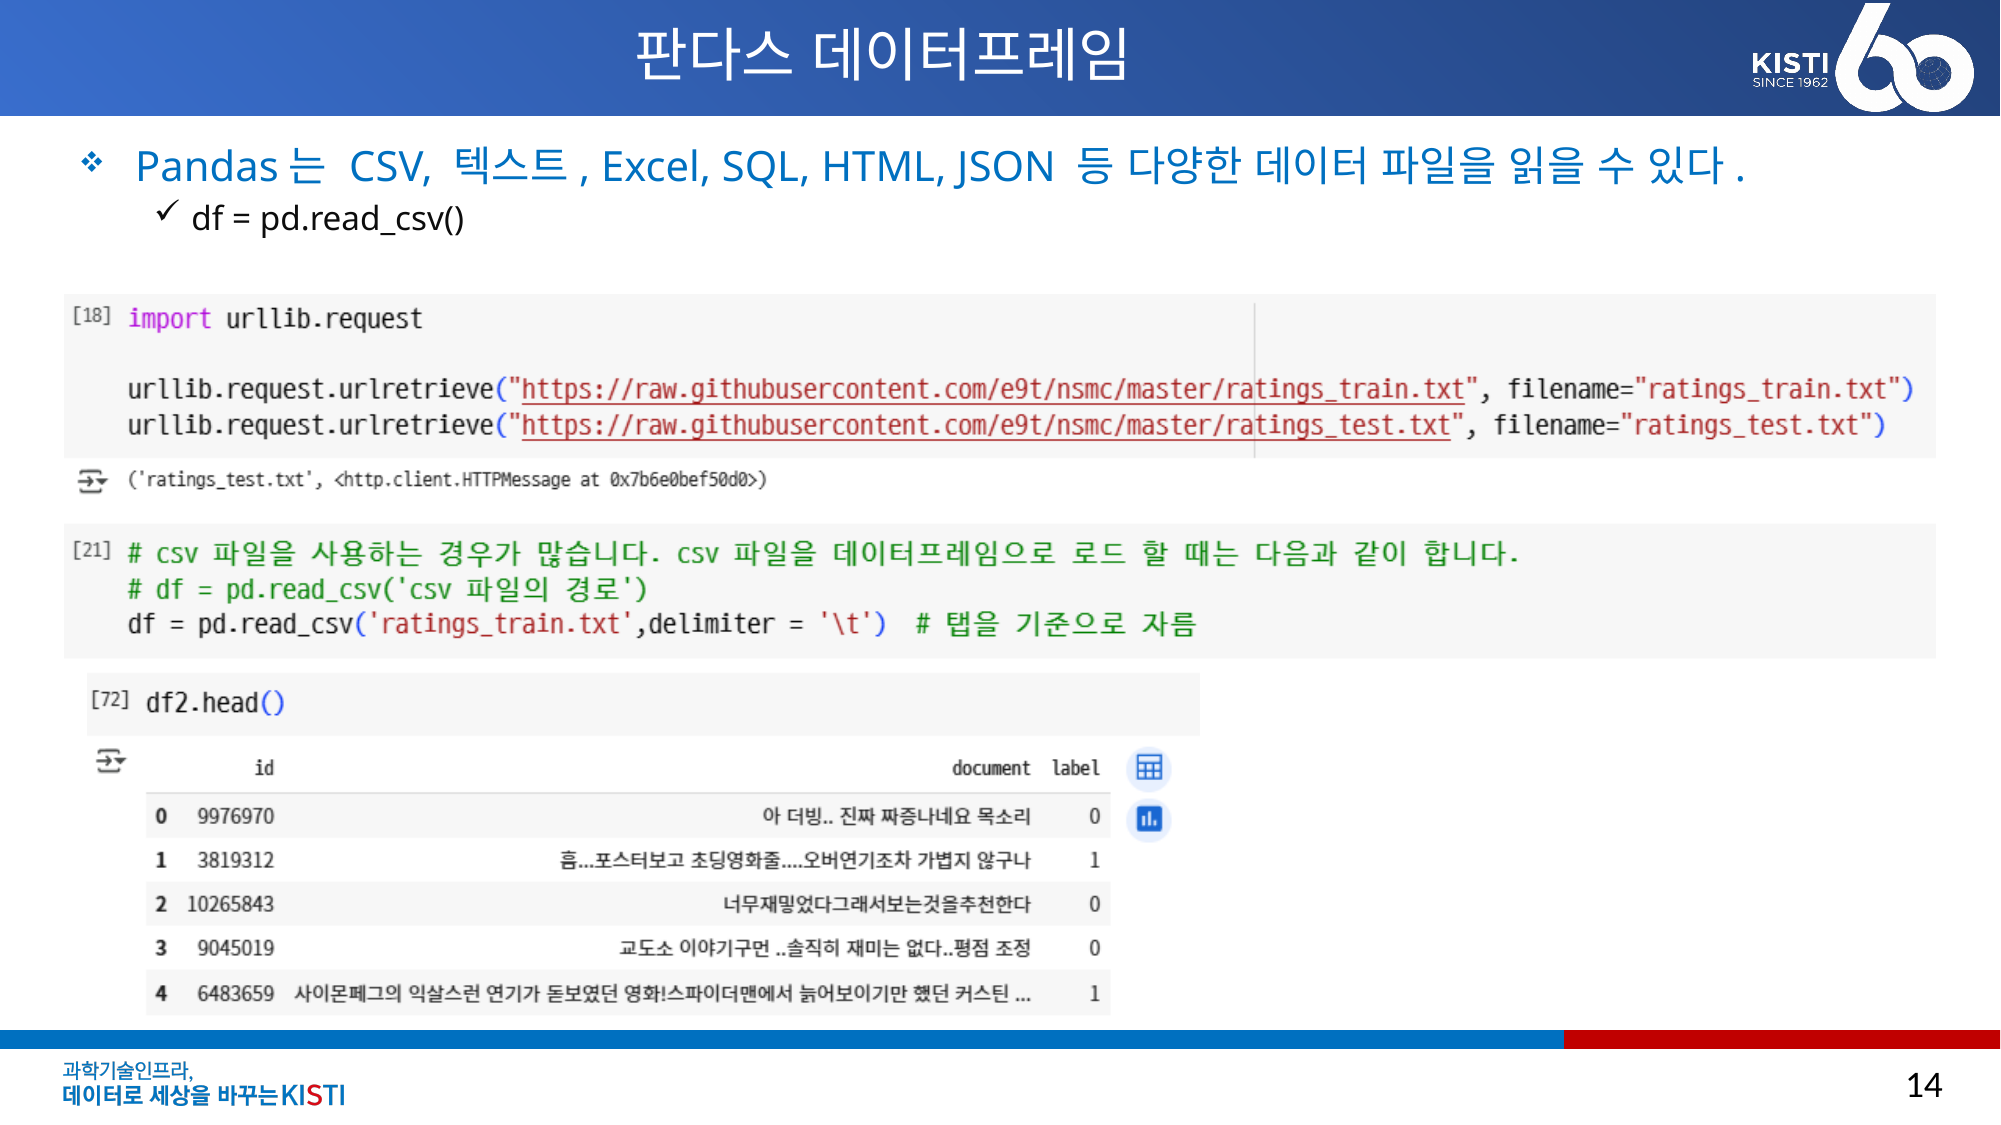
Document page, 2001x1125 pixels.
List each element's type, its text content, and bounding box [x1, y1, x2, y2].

slide_number 14 [1605, 1053, 1958, 1113]
picture [1753, 3, 1974, 112]
title 판다스 데이터프레임 [63, 0, 1720, 116]
list Pandas는 CSV, 텍스트, Excel, SQL, HTML, JSON 등 다양한 데이터 파일을 읽을 수 있다. df = pd.read_csv() [63, 138, 1958, 1009]
picture [63, 1061, 344, 1106]
picture [64, 294, 1936, 1028]
